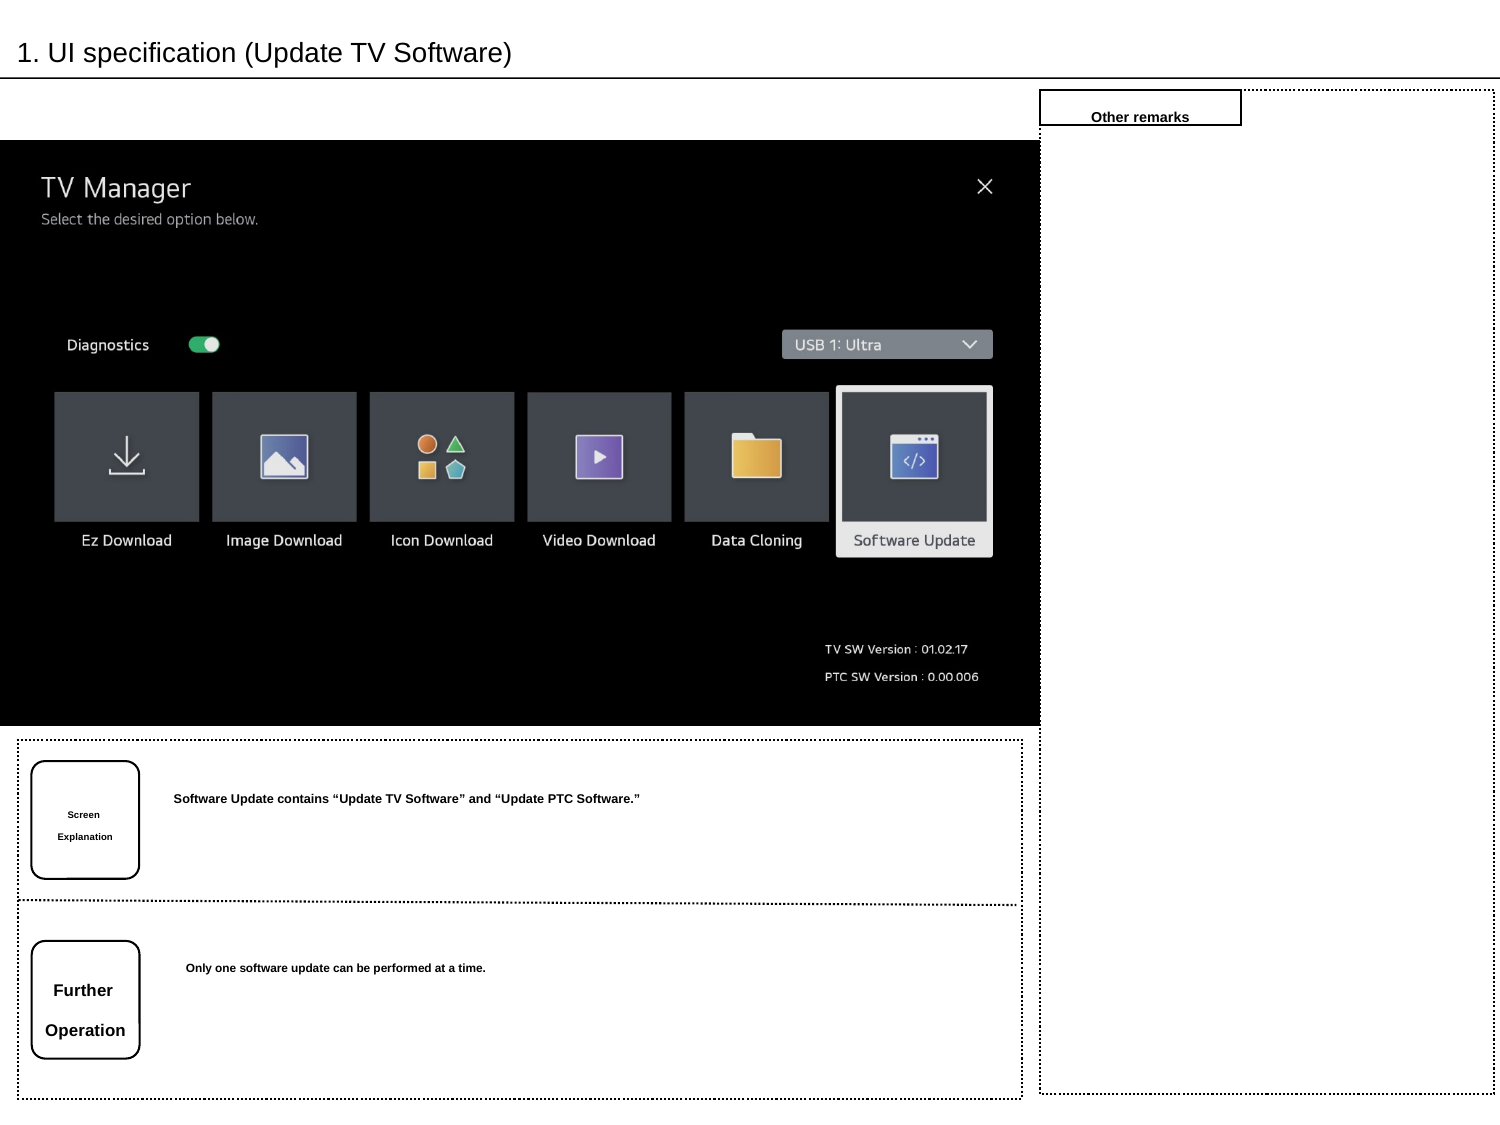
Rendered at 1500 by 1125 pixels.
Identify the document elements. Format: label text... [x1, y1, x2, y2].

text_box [17, 89, 1495, 1099]
text_box 1. UI specification (Update TV Software) [2, 7, 1317, 78]
picture [0, 140, 1040, 726]
